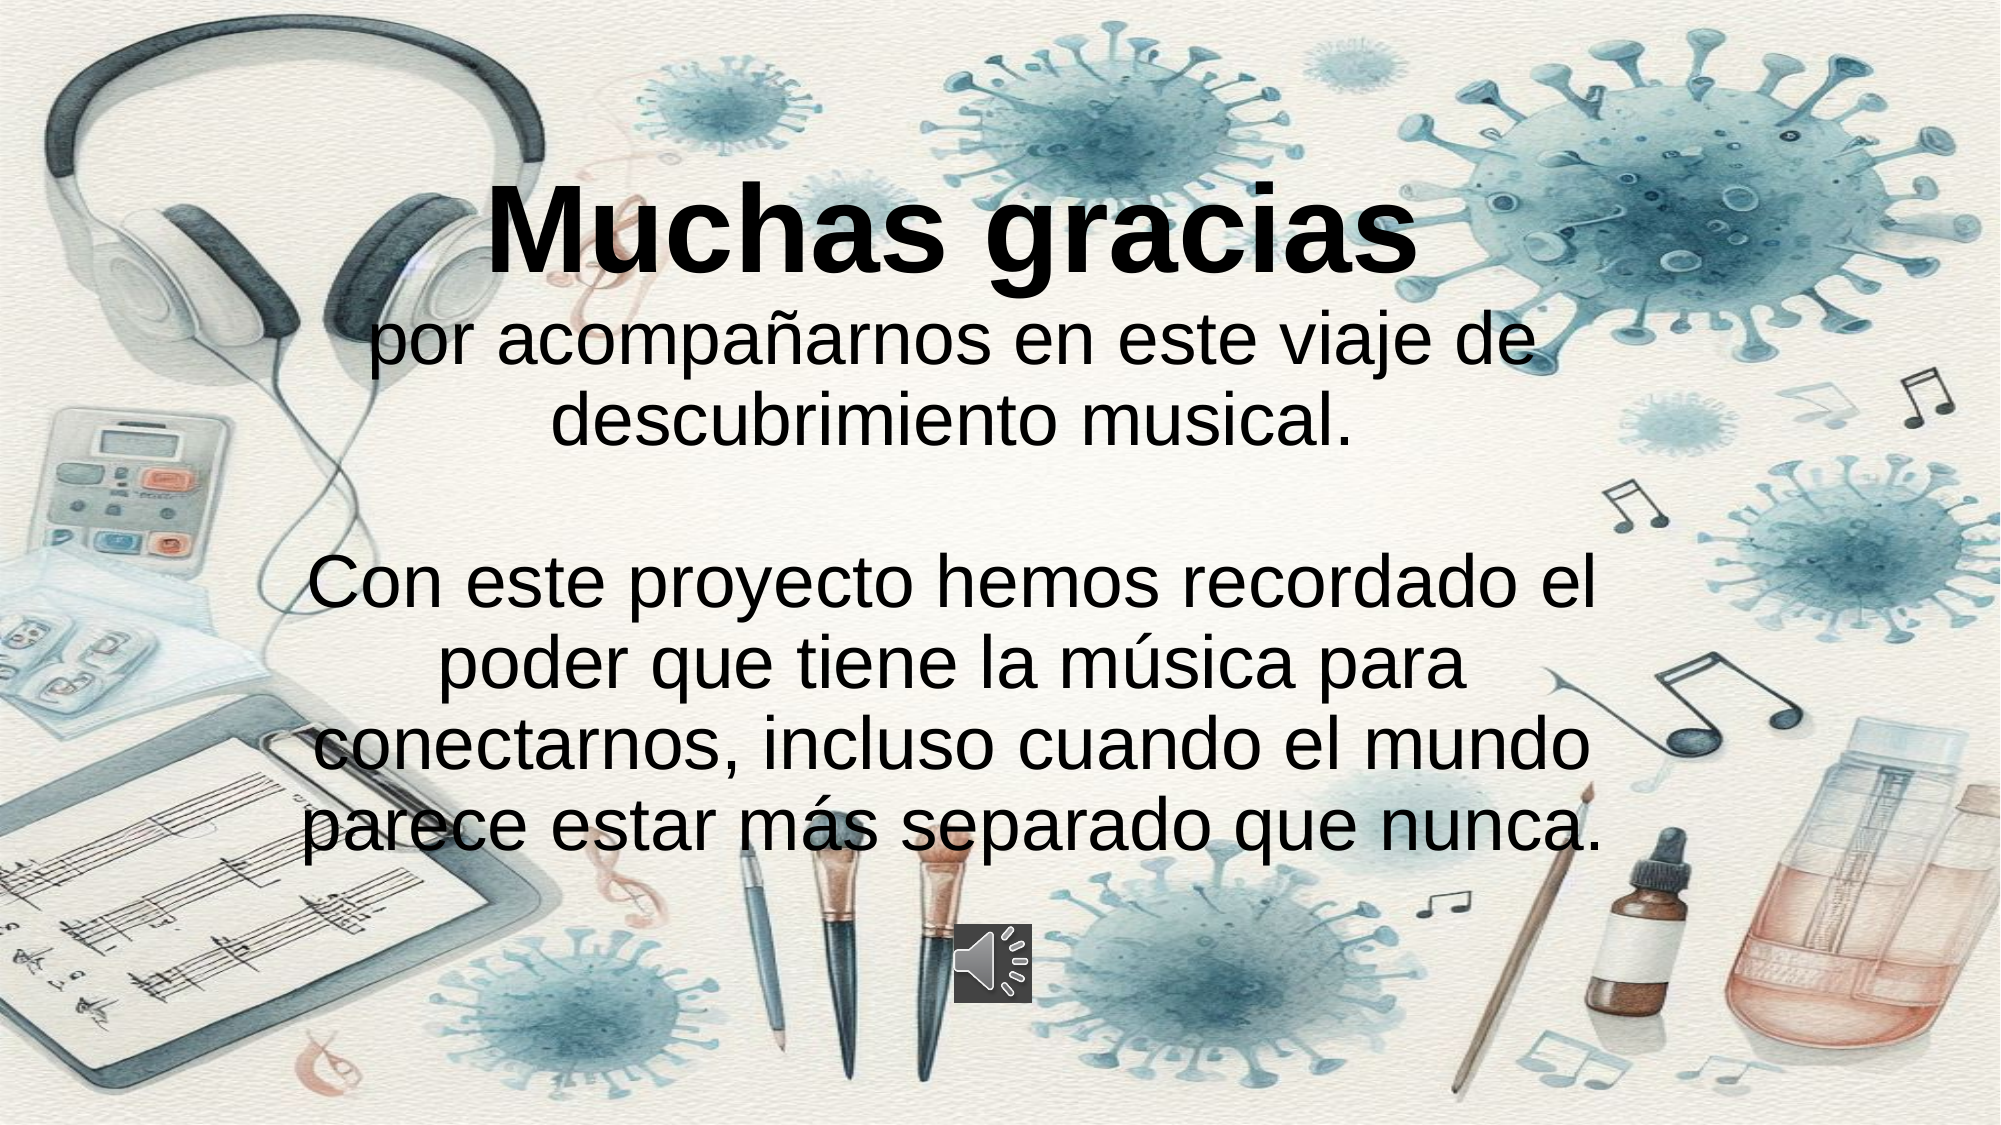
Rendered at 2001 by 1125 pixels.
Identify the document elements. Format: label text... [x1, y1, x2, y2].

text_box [953, 923, 1033, 1004]
picture [0, 0, 2001, 1125]
title Muchas gracias por acompañarnos en este viaje de descubrimiento musical. Con este proyecto hemos recordado el poder que tiene la música para conectarnos, incluso cuando el mundo parece estar más separado que nunca. [203, 482, 1703, 875]
